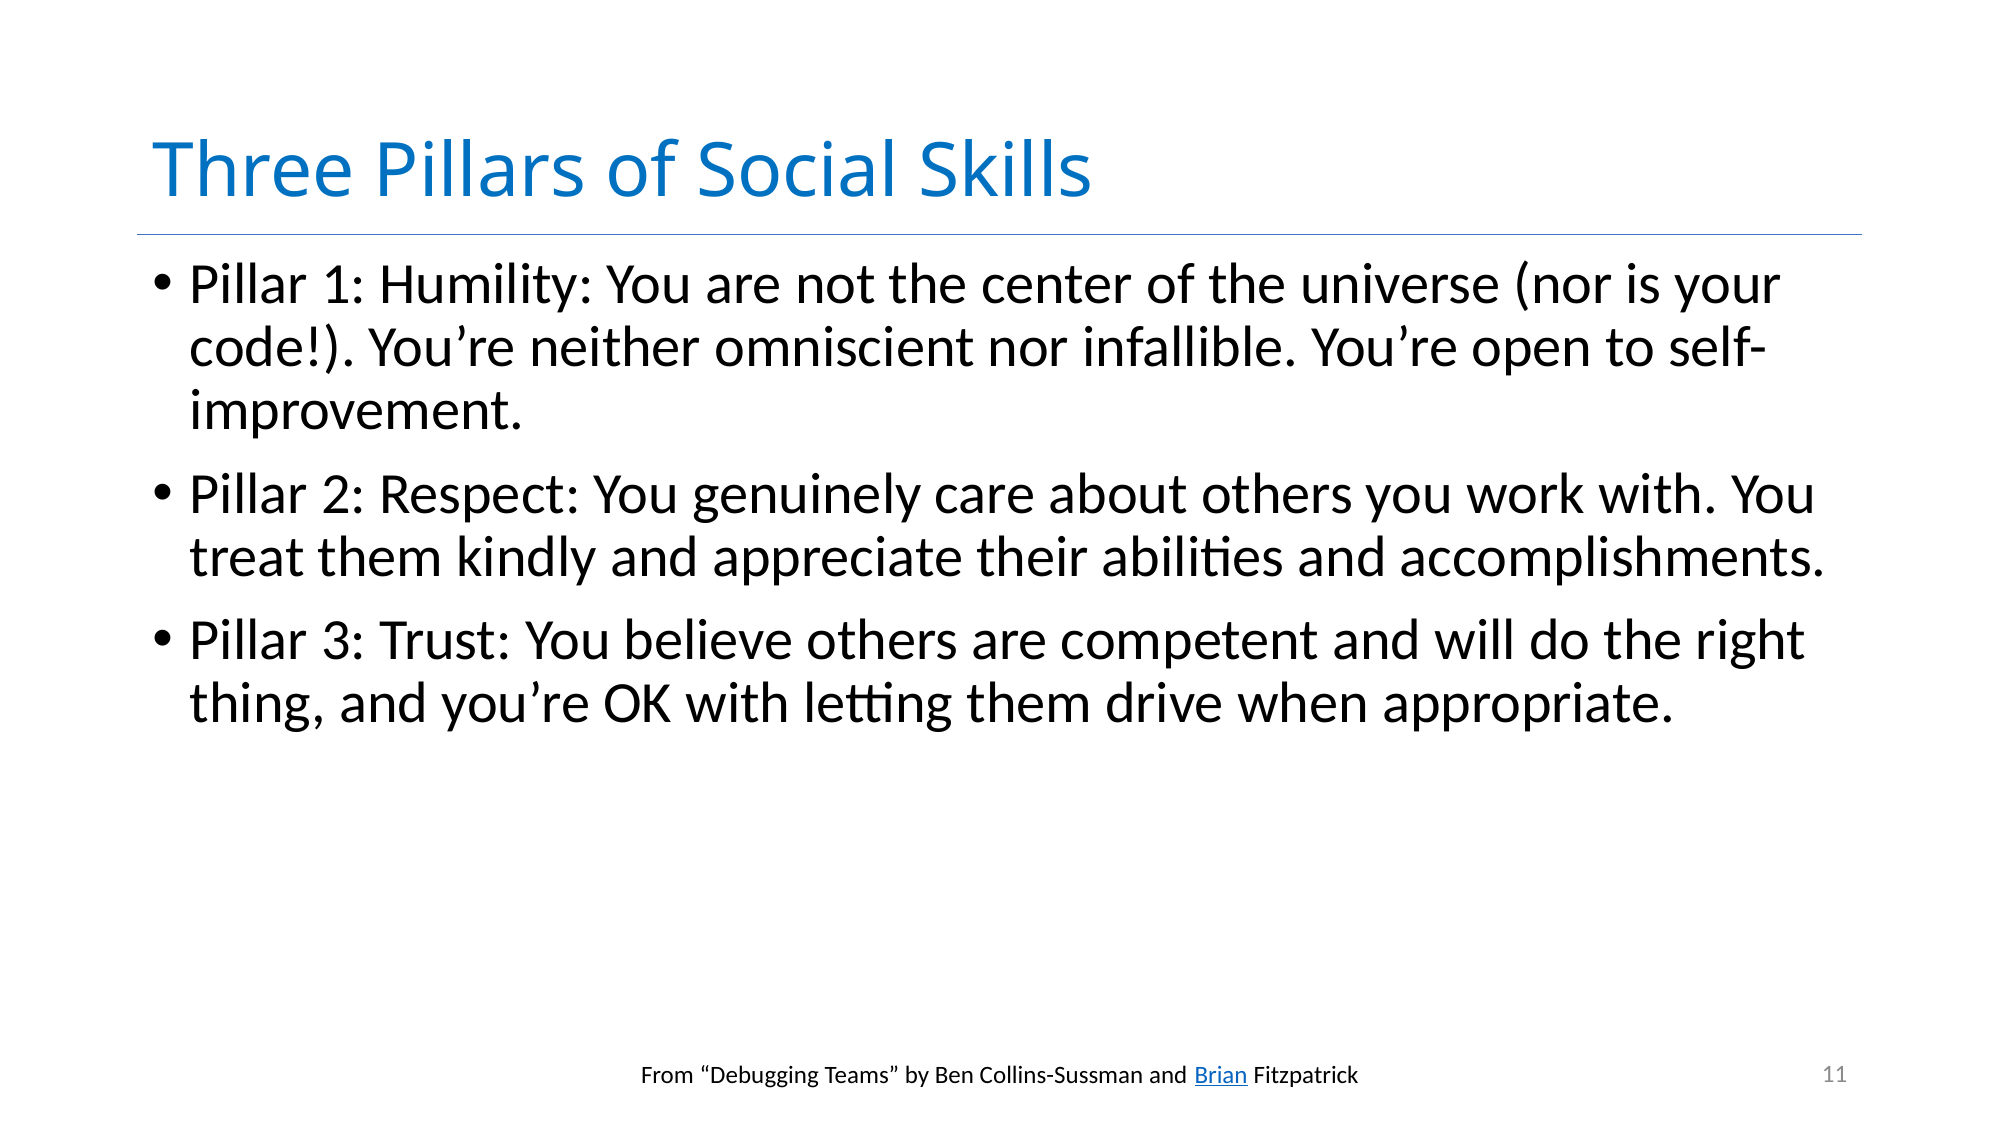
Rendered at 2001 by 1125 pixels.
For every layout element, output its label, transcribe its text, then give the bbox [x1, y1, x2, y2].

slide_number 11 [1412, 1042, 1863, 1103]
text_box From “Debugging Teams” by Ben Collins-Sussman and Brian Fitzpatrick [636, 1053, 1363, 1093]
list Pillar 1: Humility: You are not the center of the universe (nor is your code!). You’re neither omniscient nor infallible. You’re open to self-improvement. Pillar 2: Respect: You genuinely care about others you work with. You treat them kindly and appreciate their abilities and accomplishments. Pillar 3: Trust: You believe others are competent and will do the right thing, and you’re OK with letting them drive when appropriate. [137, 246, 1863, 960]
title Three Pillars of Social Skills [137, 3, 1863, 221]
